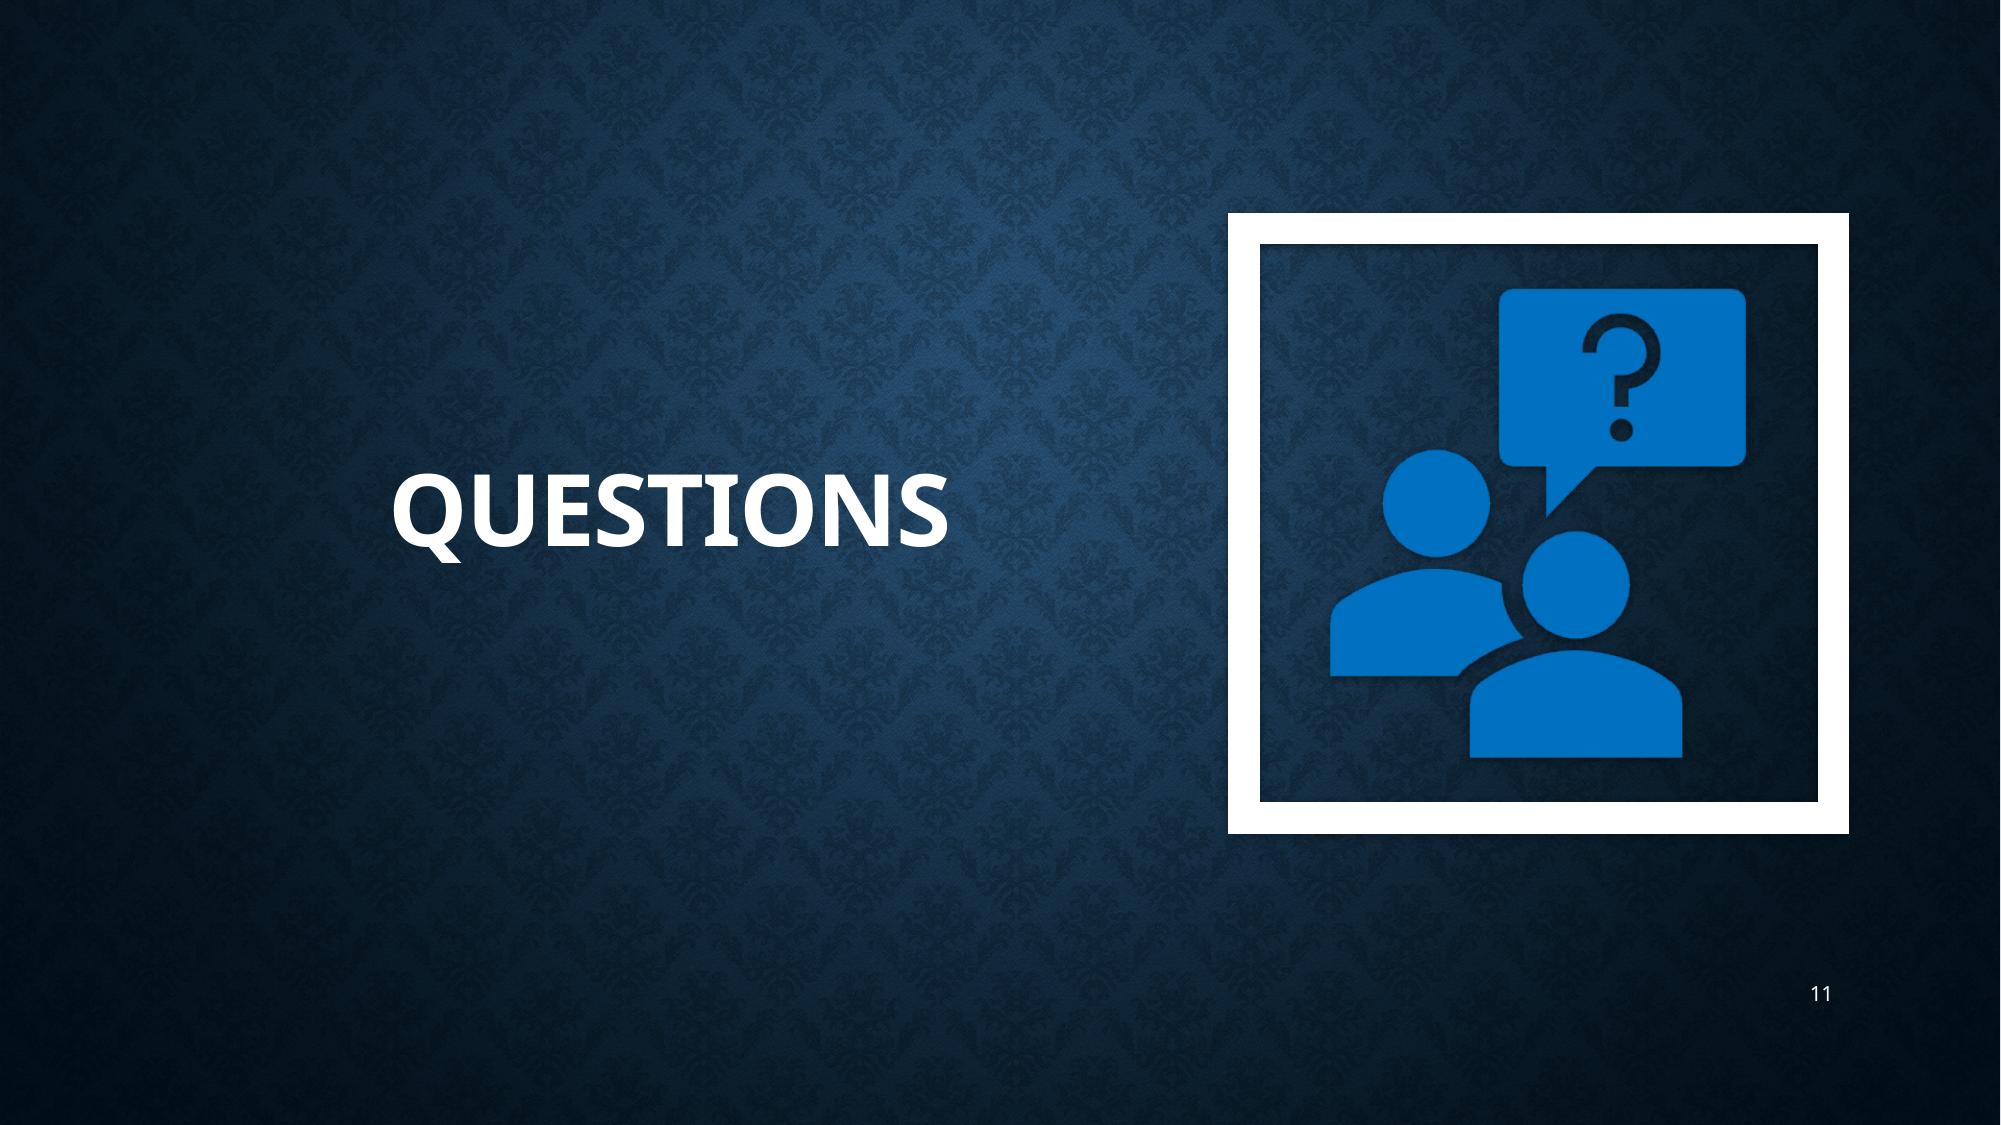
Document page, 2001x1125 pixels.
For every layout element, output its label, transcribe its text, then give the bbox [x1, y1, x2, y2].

picture [1259, 243, 1819, 803]
text_box QUESTIONS [186, 184, 1154, 576]
slide_number 11 [1724, 965, 1849, 1025]
